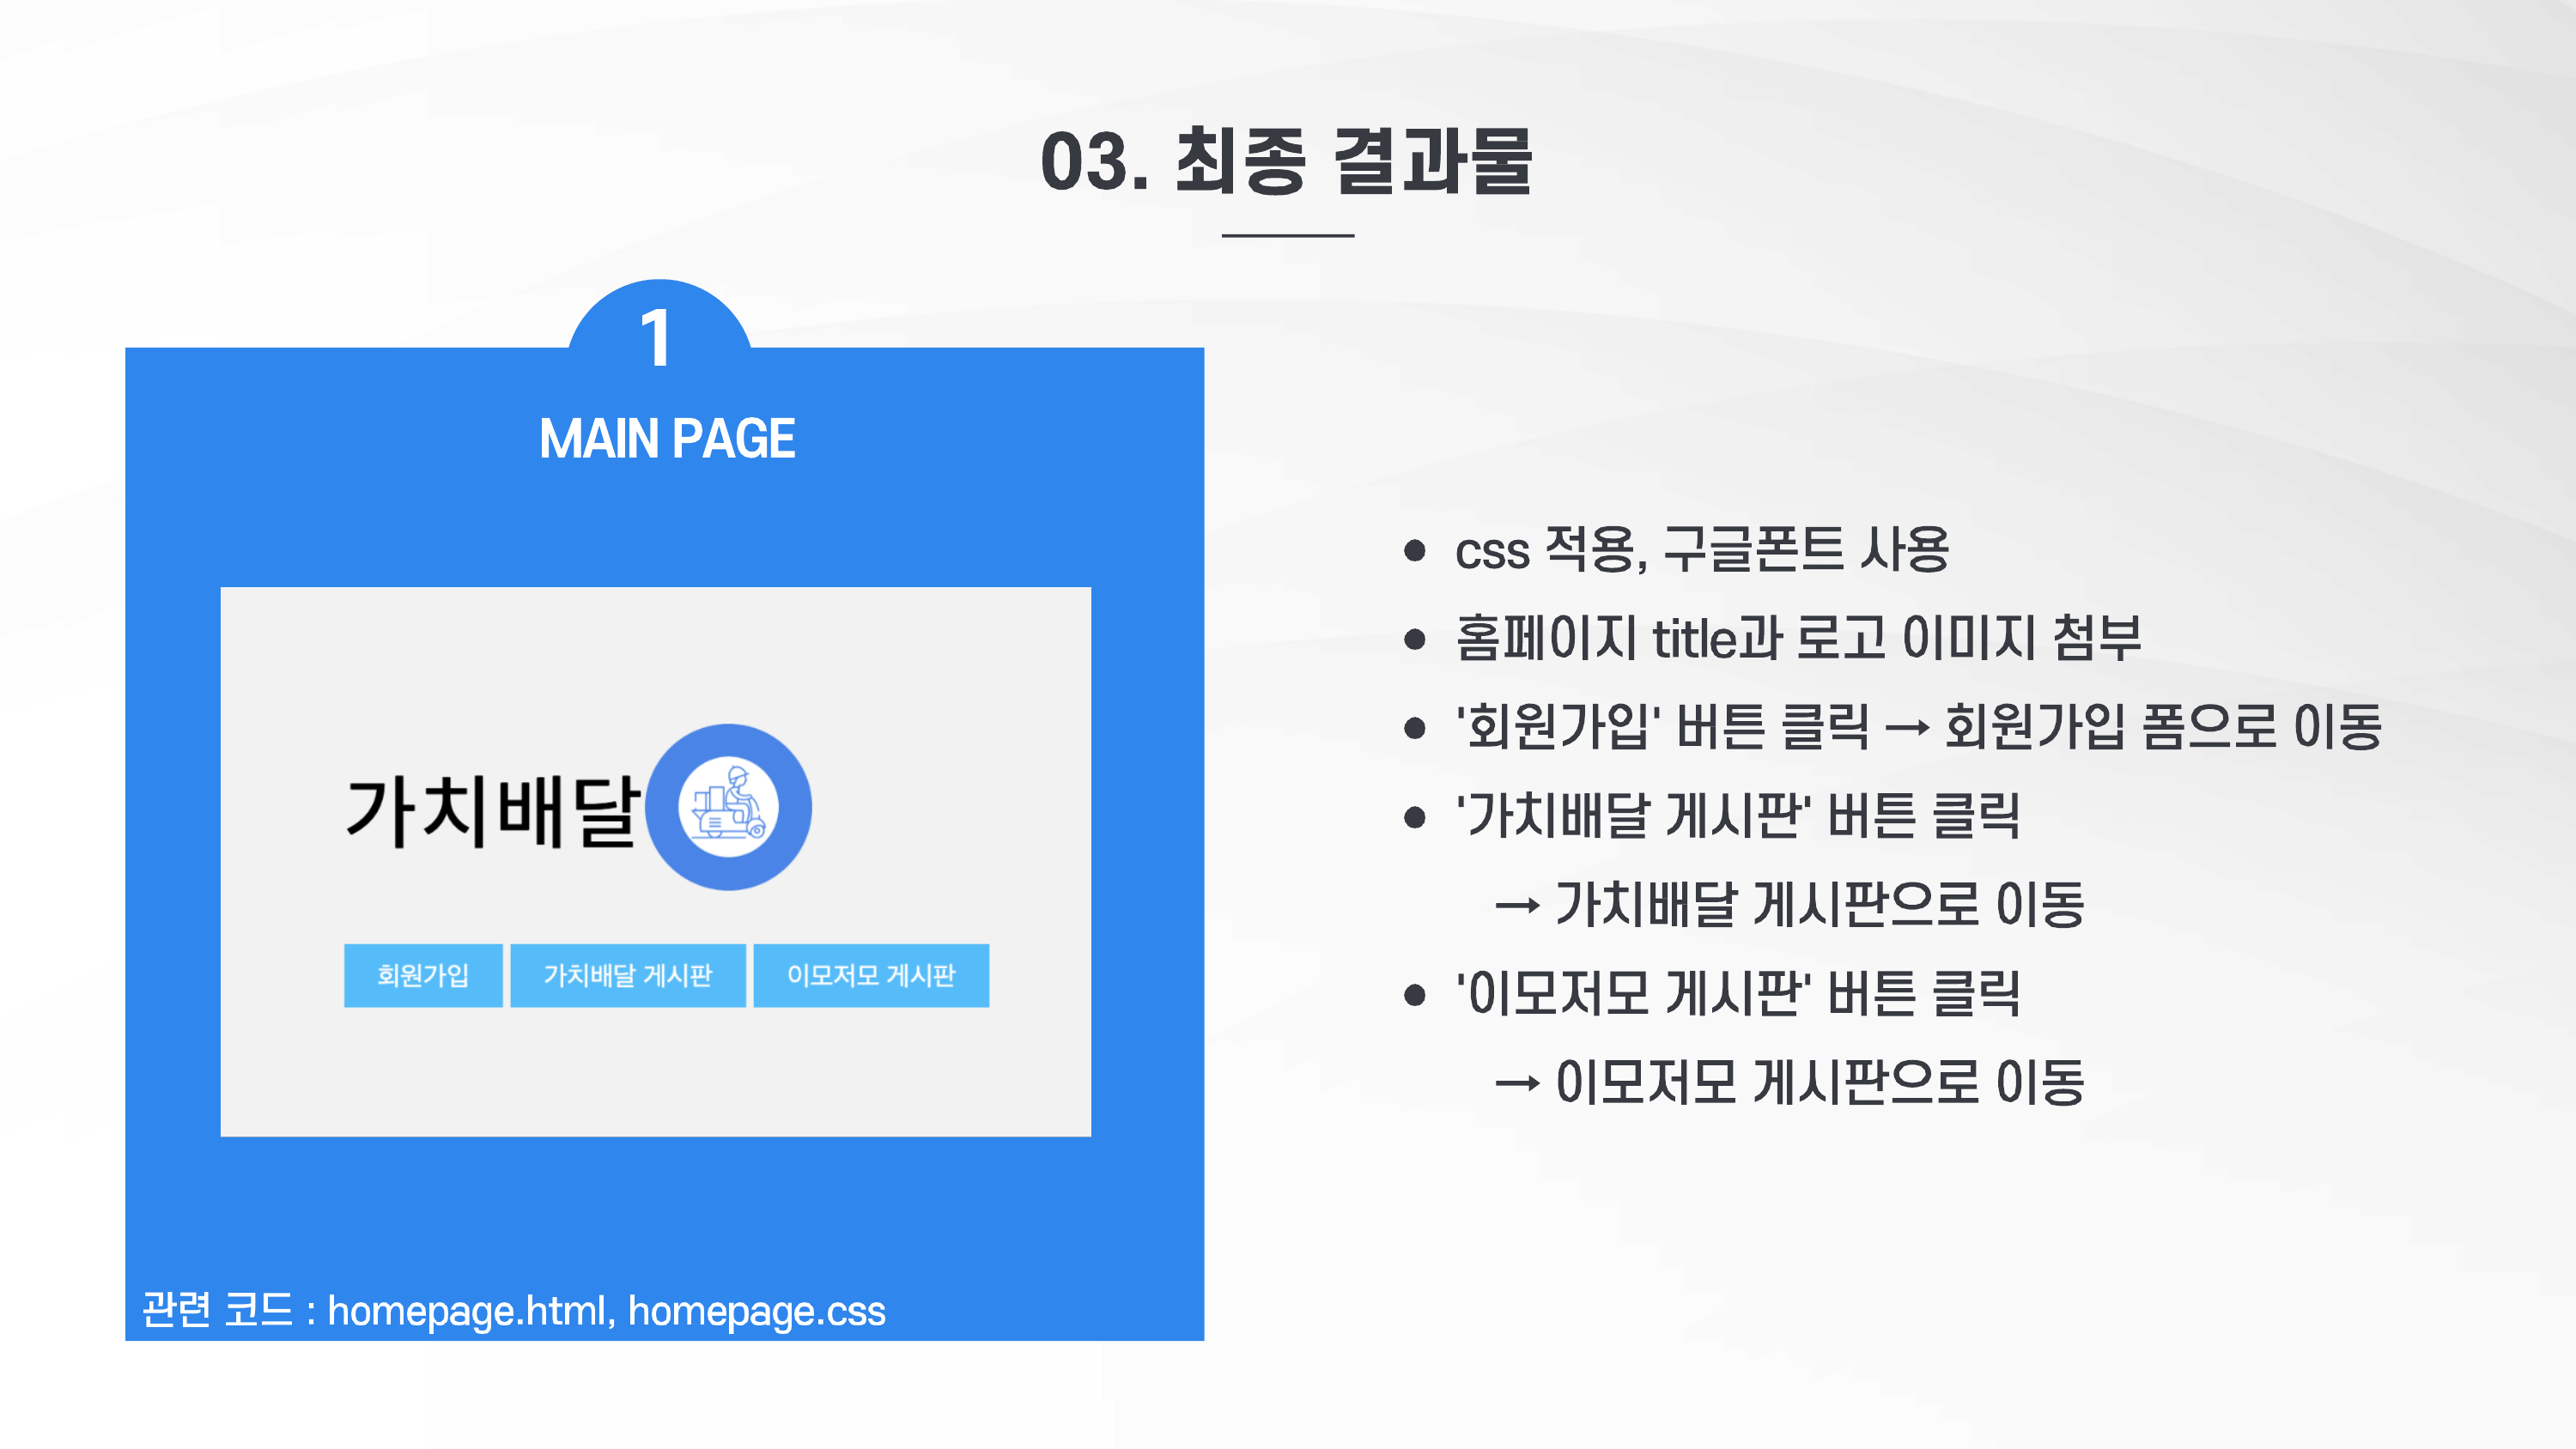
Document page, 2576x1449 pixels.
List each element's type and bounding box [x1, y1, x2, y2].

text_box [0, 0, 2576, 1449]
